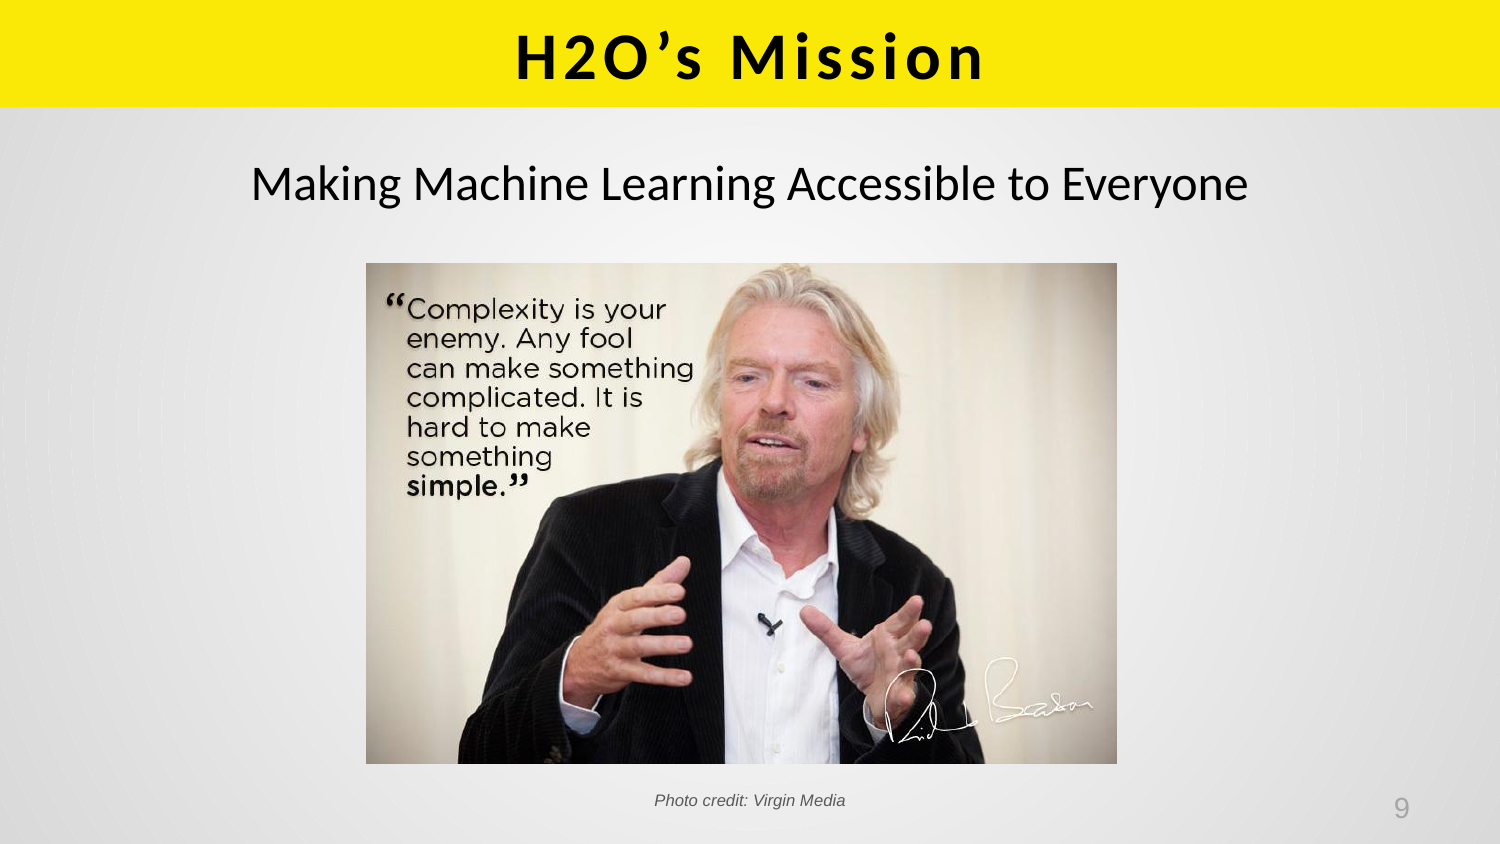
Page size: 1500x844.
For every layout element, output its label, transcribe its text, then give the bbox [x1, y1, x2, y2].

picture [366, 263, 1118, 765]
text_box Photo credit: Virgin Media [639, 781, 861, 817]
text_box Making Machine Learning Accessible to Everyone [31, 142, 1469, 218]
slide_number 9 [1074, 782, 1425, 827]
title H2O’s Mission [75, 0, 1425, 108]
